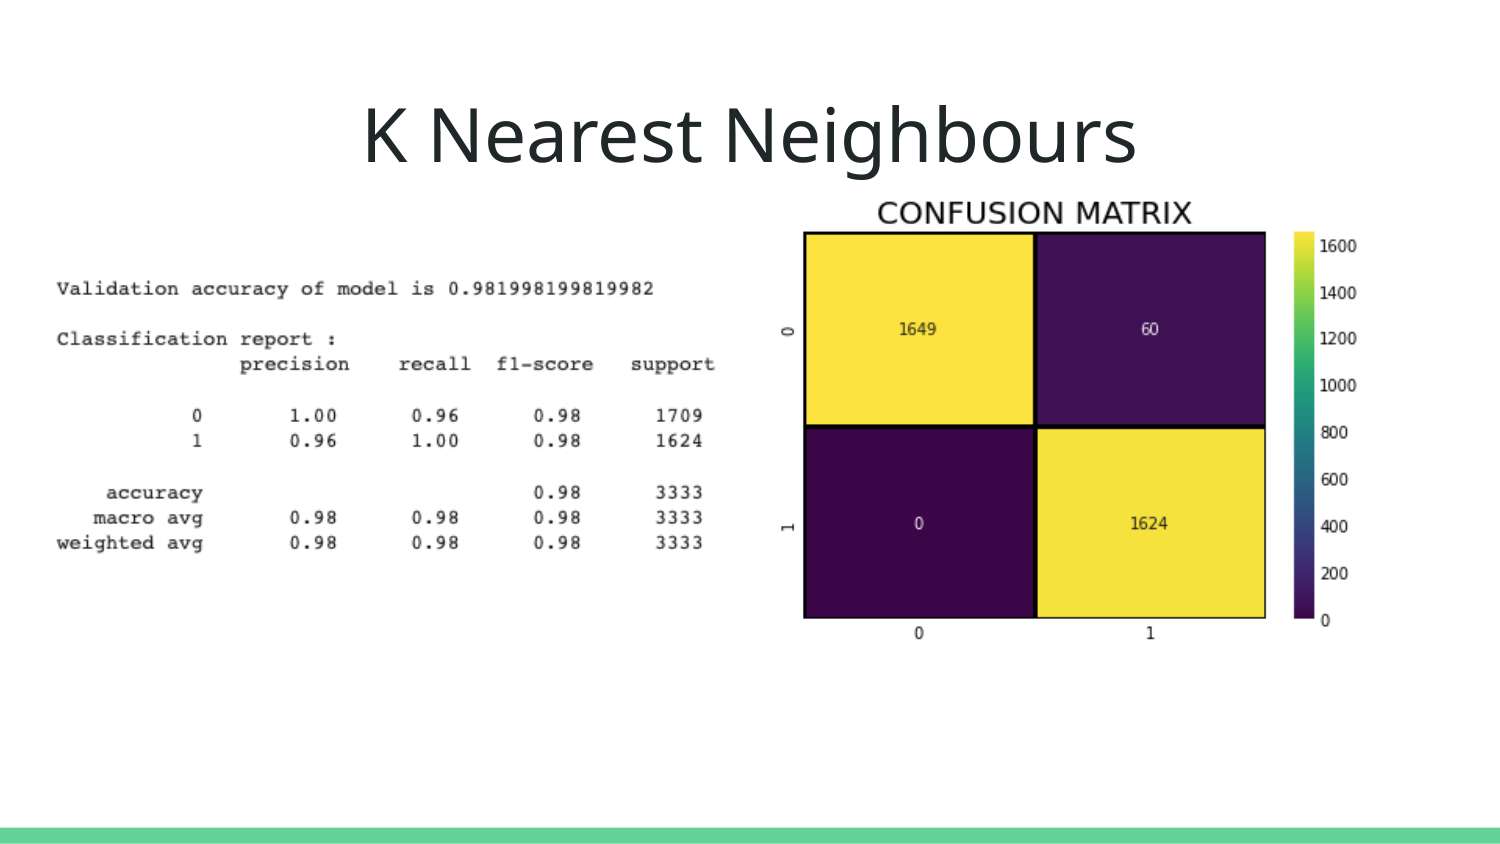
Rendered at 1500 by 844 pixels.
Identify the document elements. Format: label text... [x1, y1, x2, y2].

picture [50, 273, 728, 571]
title K Nearest Neighbours [51, 72, 1449, 167]
picture [765, 188, 1450, 655]
